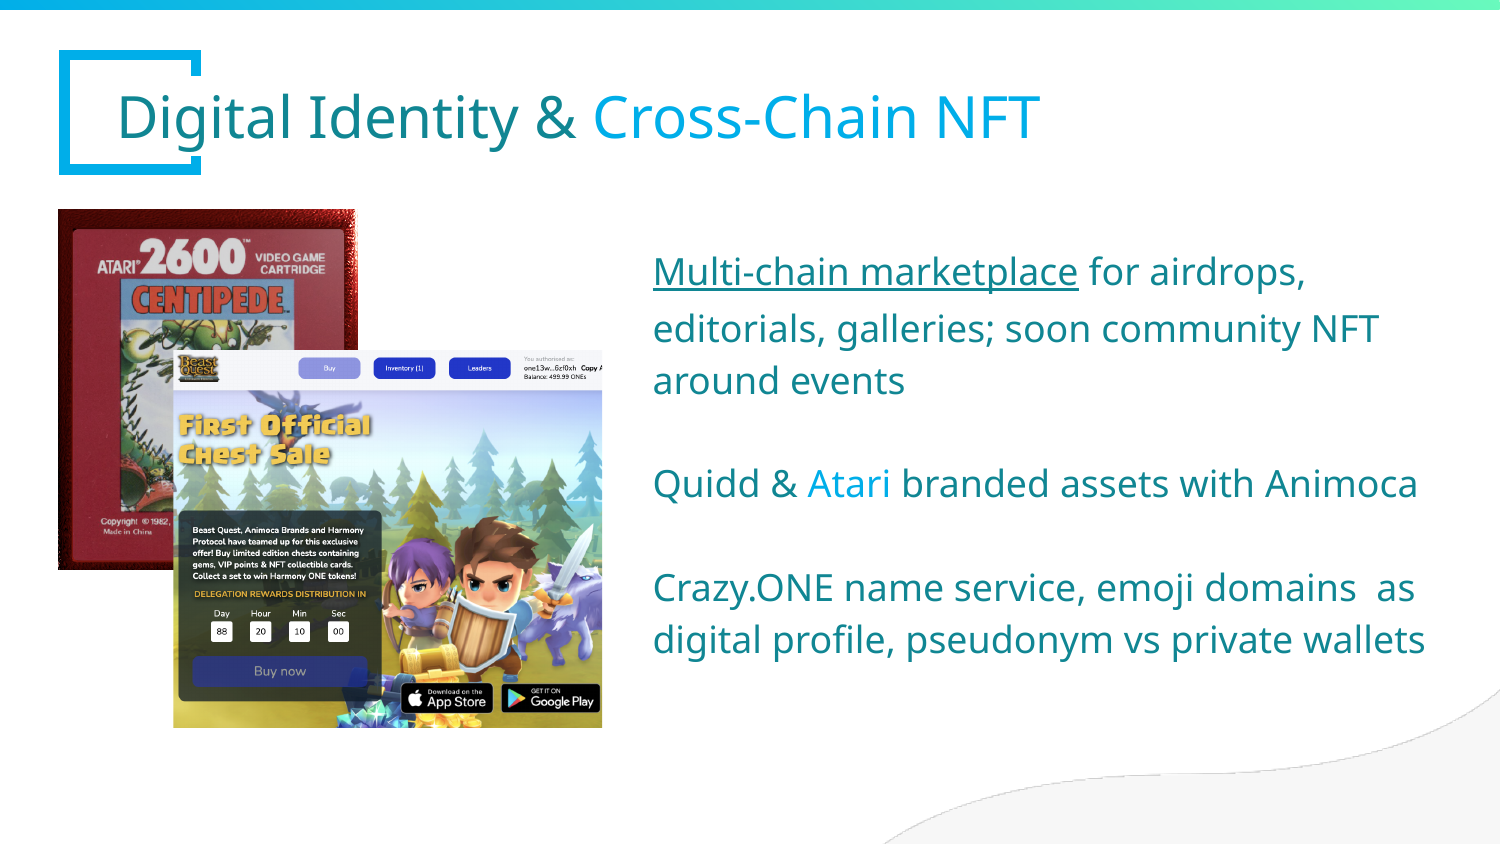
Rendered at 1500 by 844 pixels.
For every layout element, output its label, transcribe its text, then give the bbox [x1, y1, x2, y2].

title Digital Identity & Cross-Chain NFT [101, 55, 1378, 175]
text_box Multi-chain marketplace for airdrops, editorials, galleries; soon community NFT around events Quidd & Atari branded assets with Animoca Crazy.ONE name service, emoji domains 👩‍👩‍👧‍👦 as digital profile, pseudonym vs private wallets [637, 224, 1477, 750]
picture [58, 209, 603, 729]
